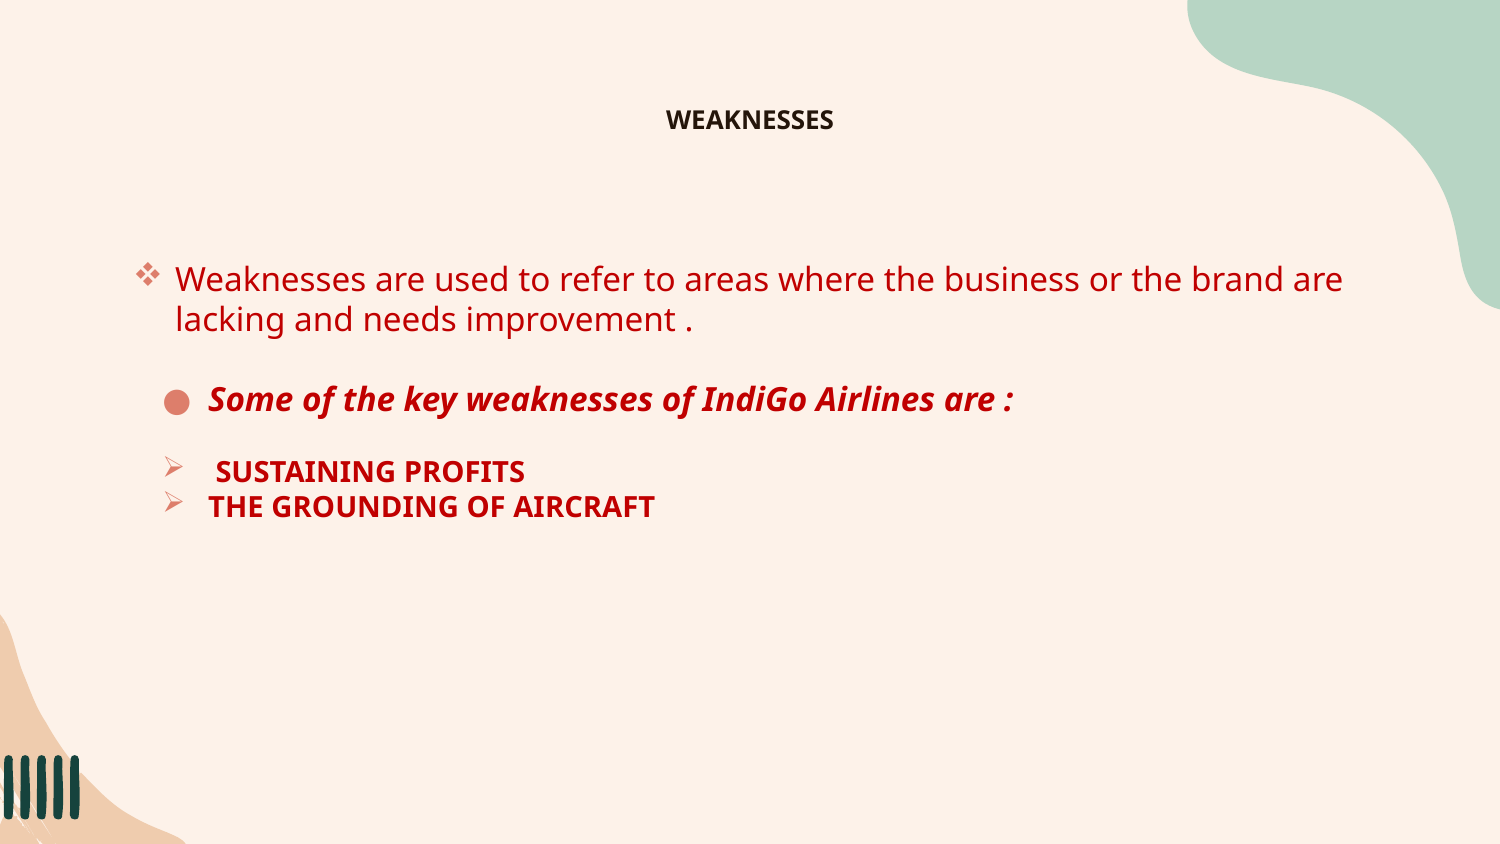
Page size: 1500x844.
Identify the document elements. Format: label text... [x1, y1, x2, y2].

title WEAKNESSES [118, 88, 1382, 183]
list Weaknesses are used to refer to areas where the business or the brand are lacking and needs improvement . Some of the key weaknesses of IndiGo Airlines are : SUSTAINING PROFITS THE GROUNDING OF AIRCRAFT [118, 198, 1382, 727]
